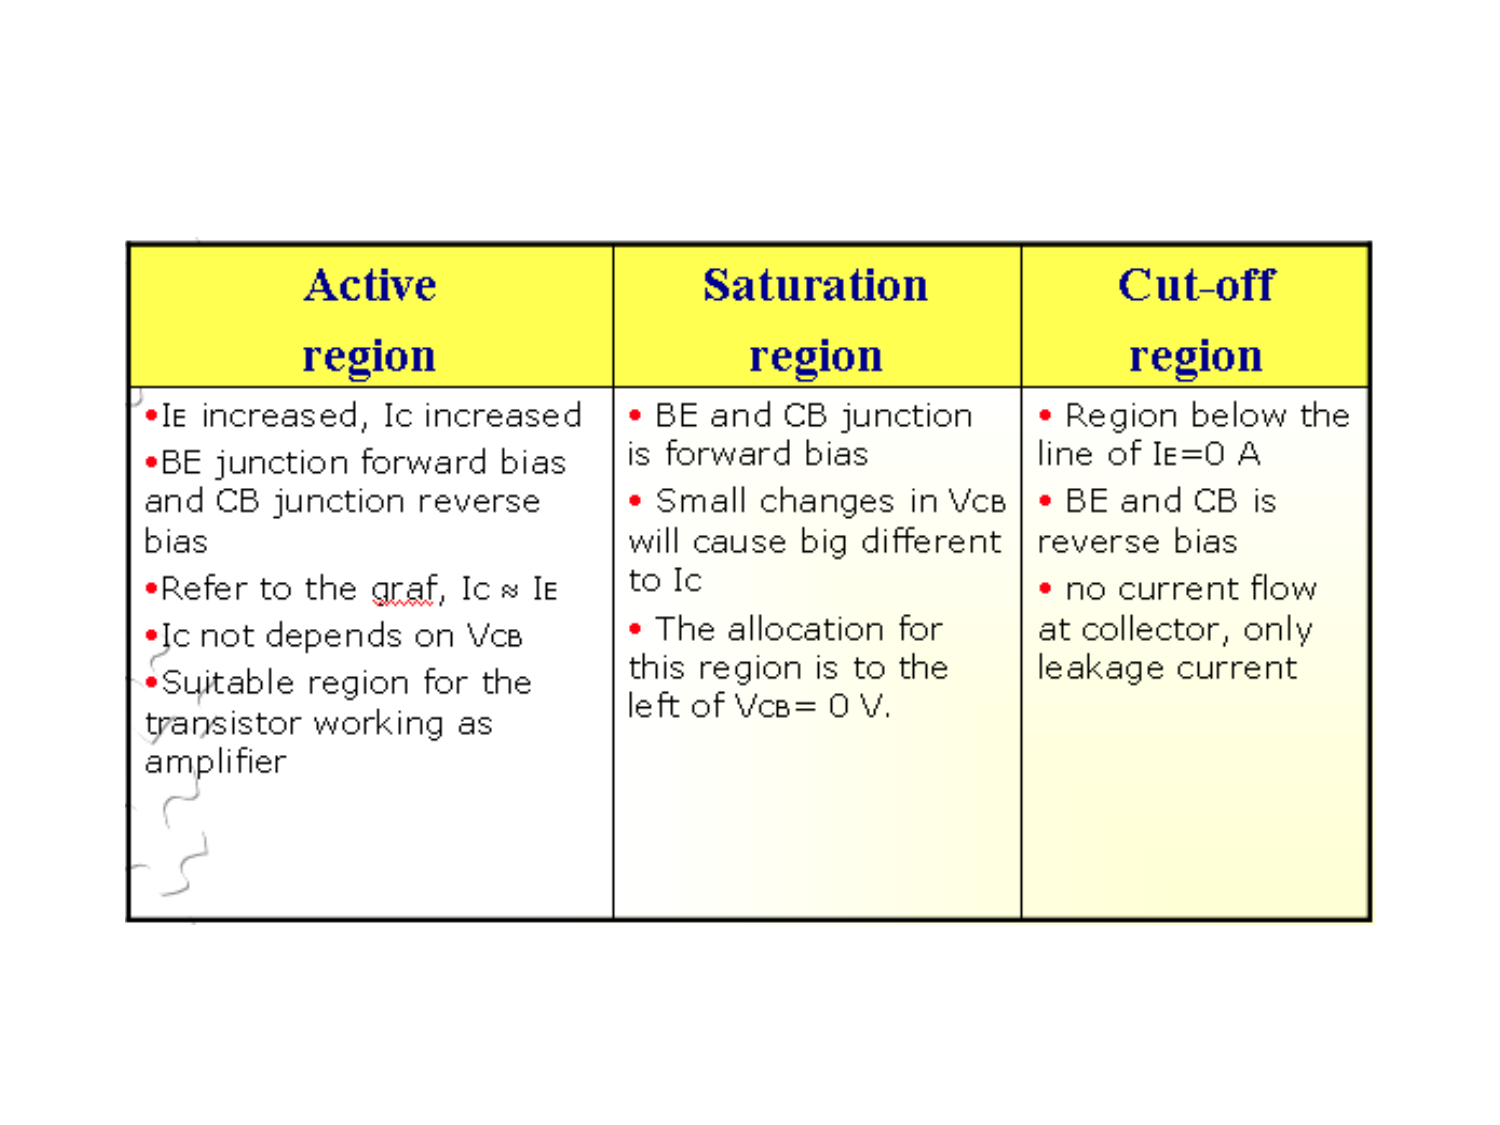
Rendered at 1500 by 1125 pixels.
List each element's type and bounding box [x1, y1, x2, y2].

text_box [125, 237, 1375, 925]
